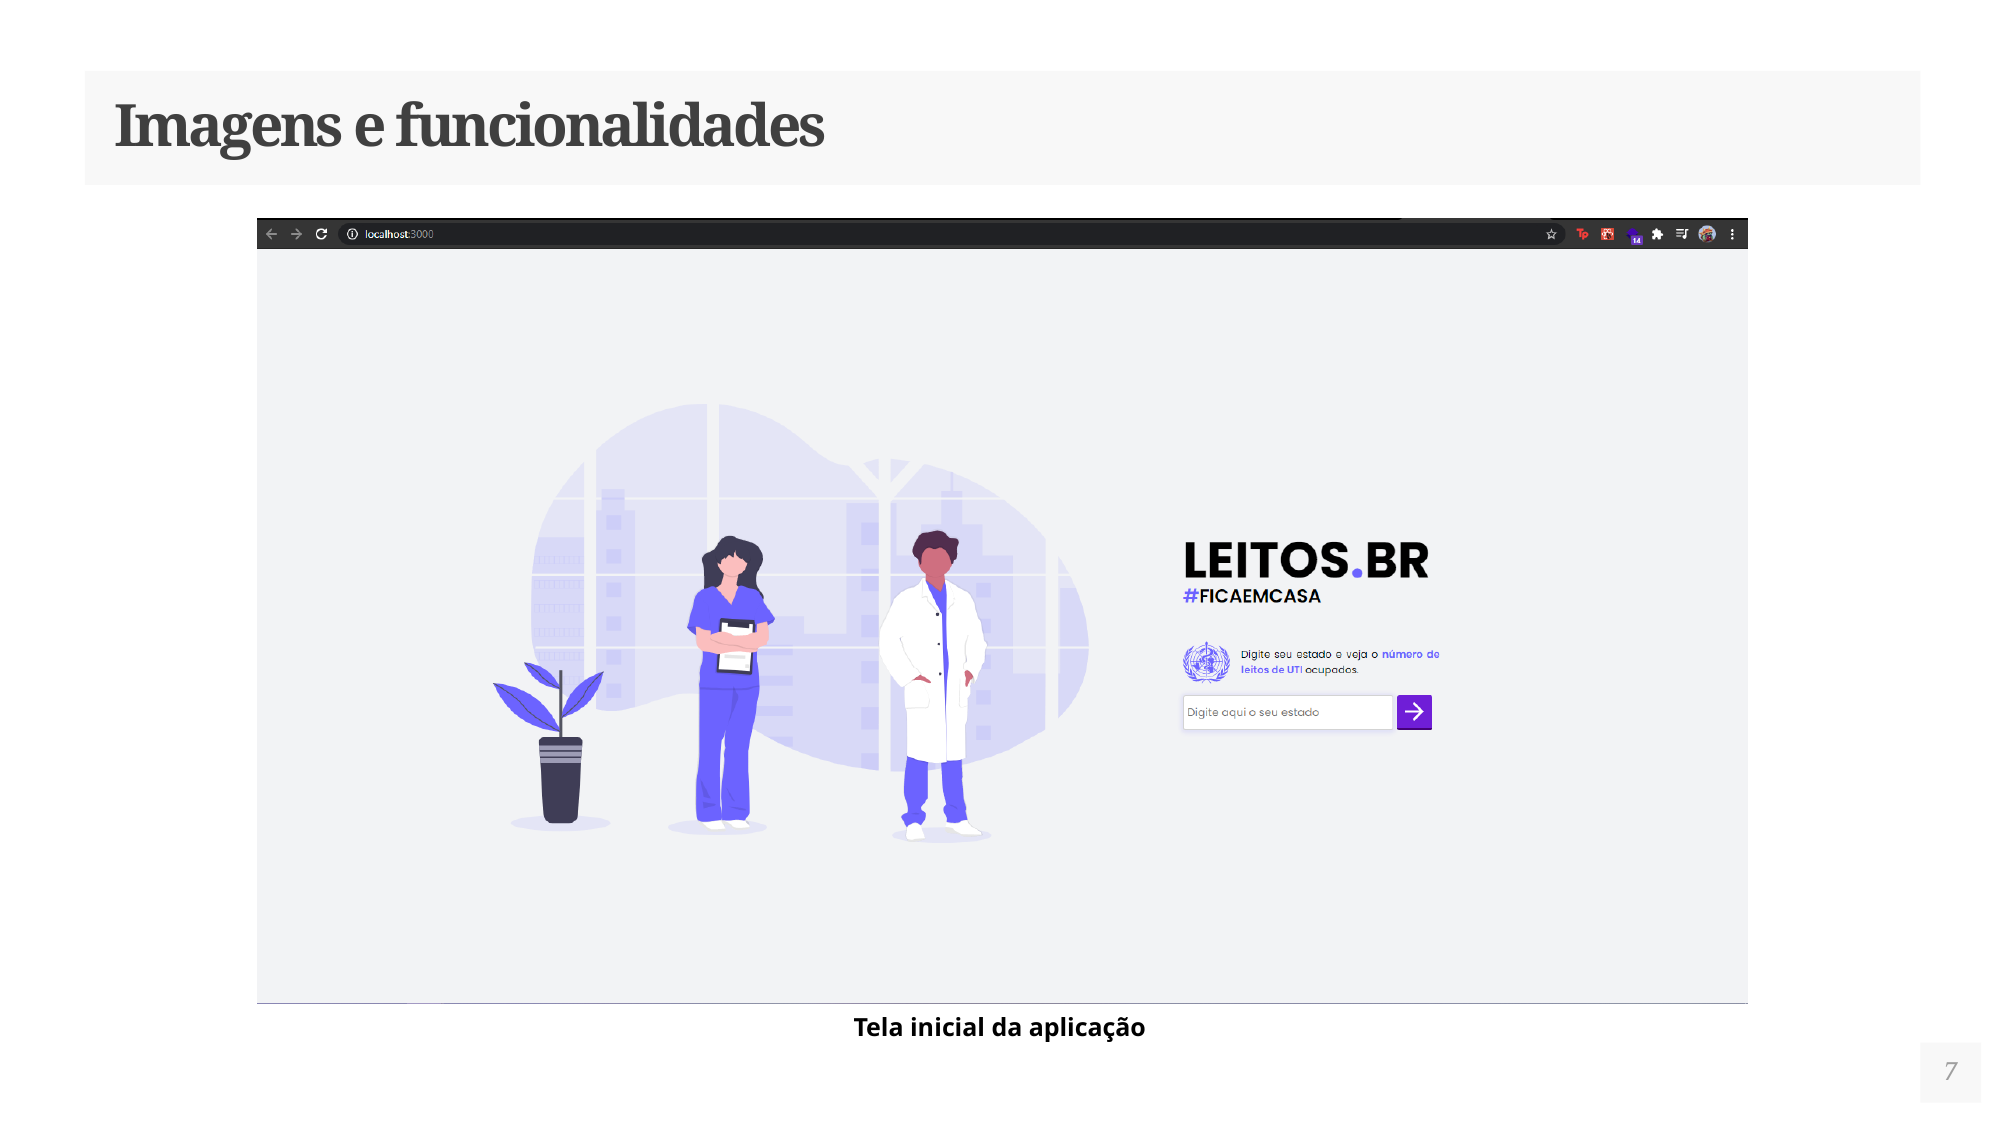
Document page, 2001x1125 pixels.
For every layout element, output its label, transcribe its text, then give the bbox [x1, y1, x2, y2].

title Imagens e funcionalidades [84, 70, 1921, 185]
text_box Tela inicial da aplicação [838, 1004, 1162, 1049]
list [257, 218, 1748, 1004]
slide_number 7 [1920, 1042, 1982, 1103]
